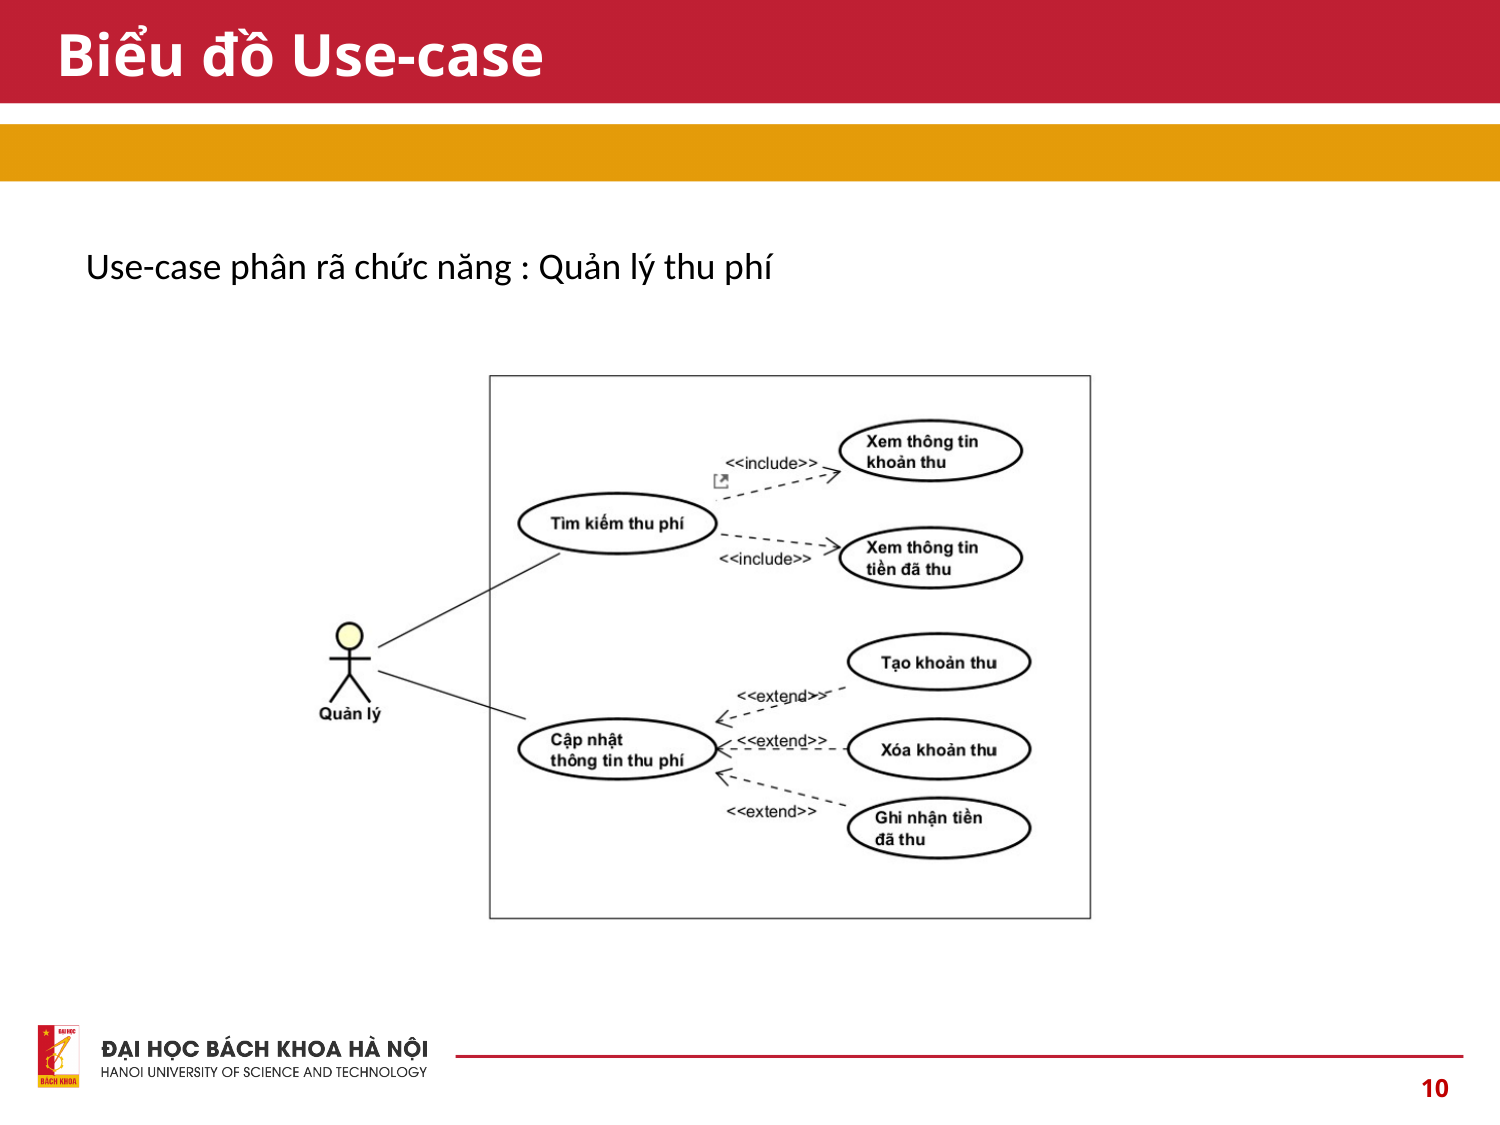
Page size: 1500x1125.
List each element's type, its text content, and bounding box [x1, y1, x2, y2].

slide_number 10 [1126, 1065, 1464, 1125]
text_box Use-case phân rã chức năng : Quản lý thu phí [71, 234, 1017, 295]
picture [0, 0, 1500, 1125]
title Biểu đồ Use-case [41, 18, 1459, 90]
